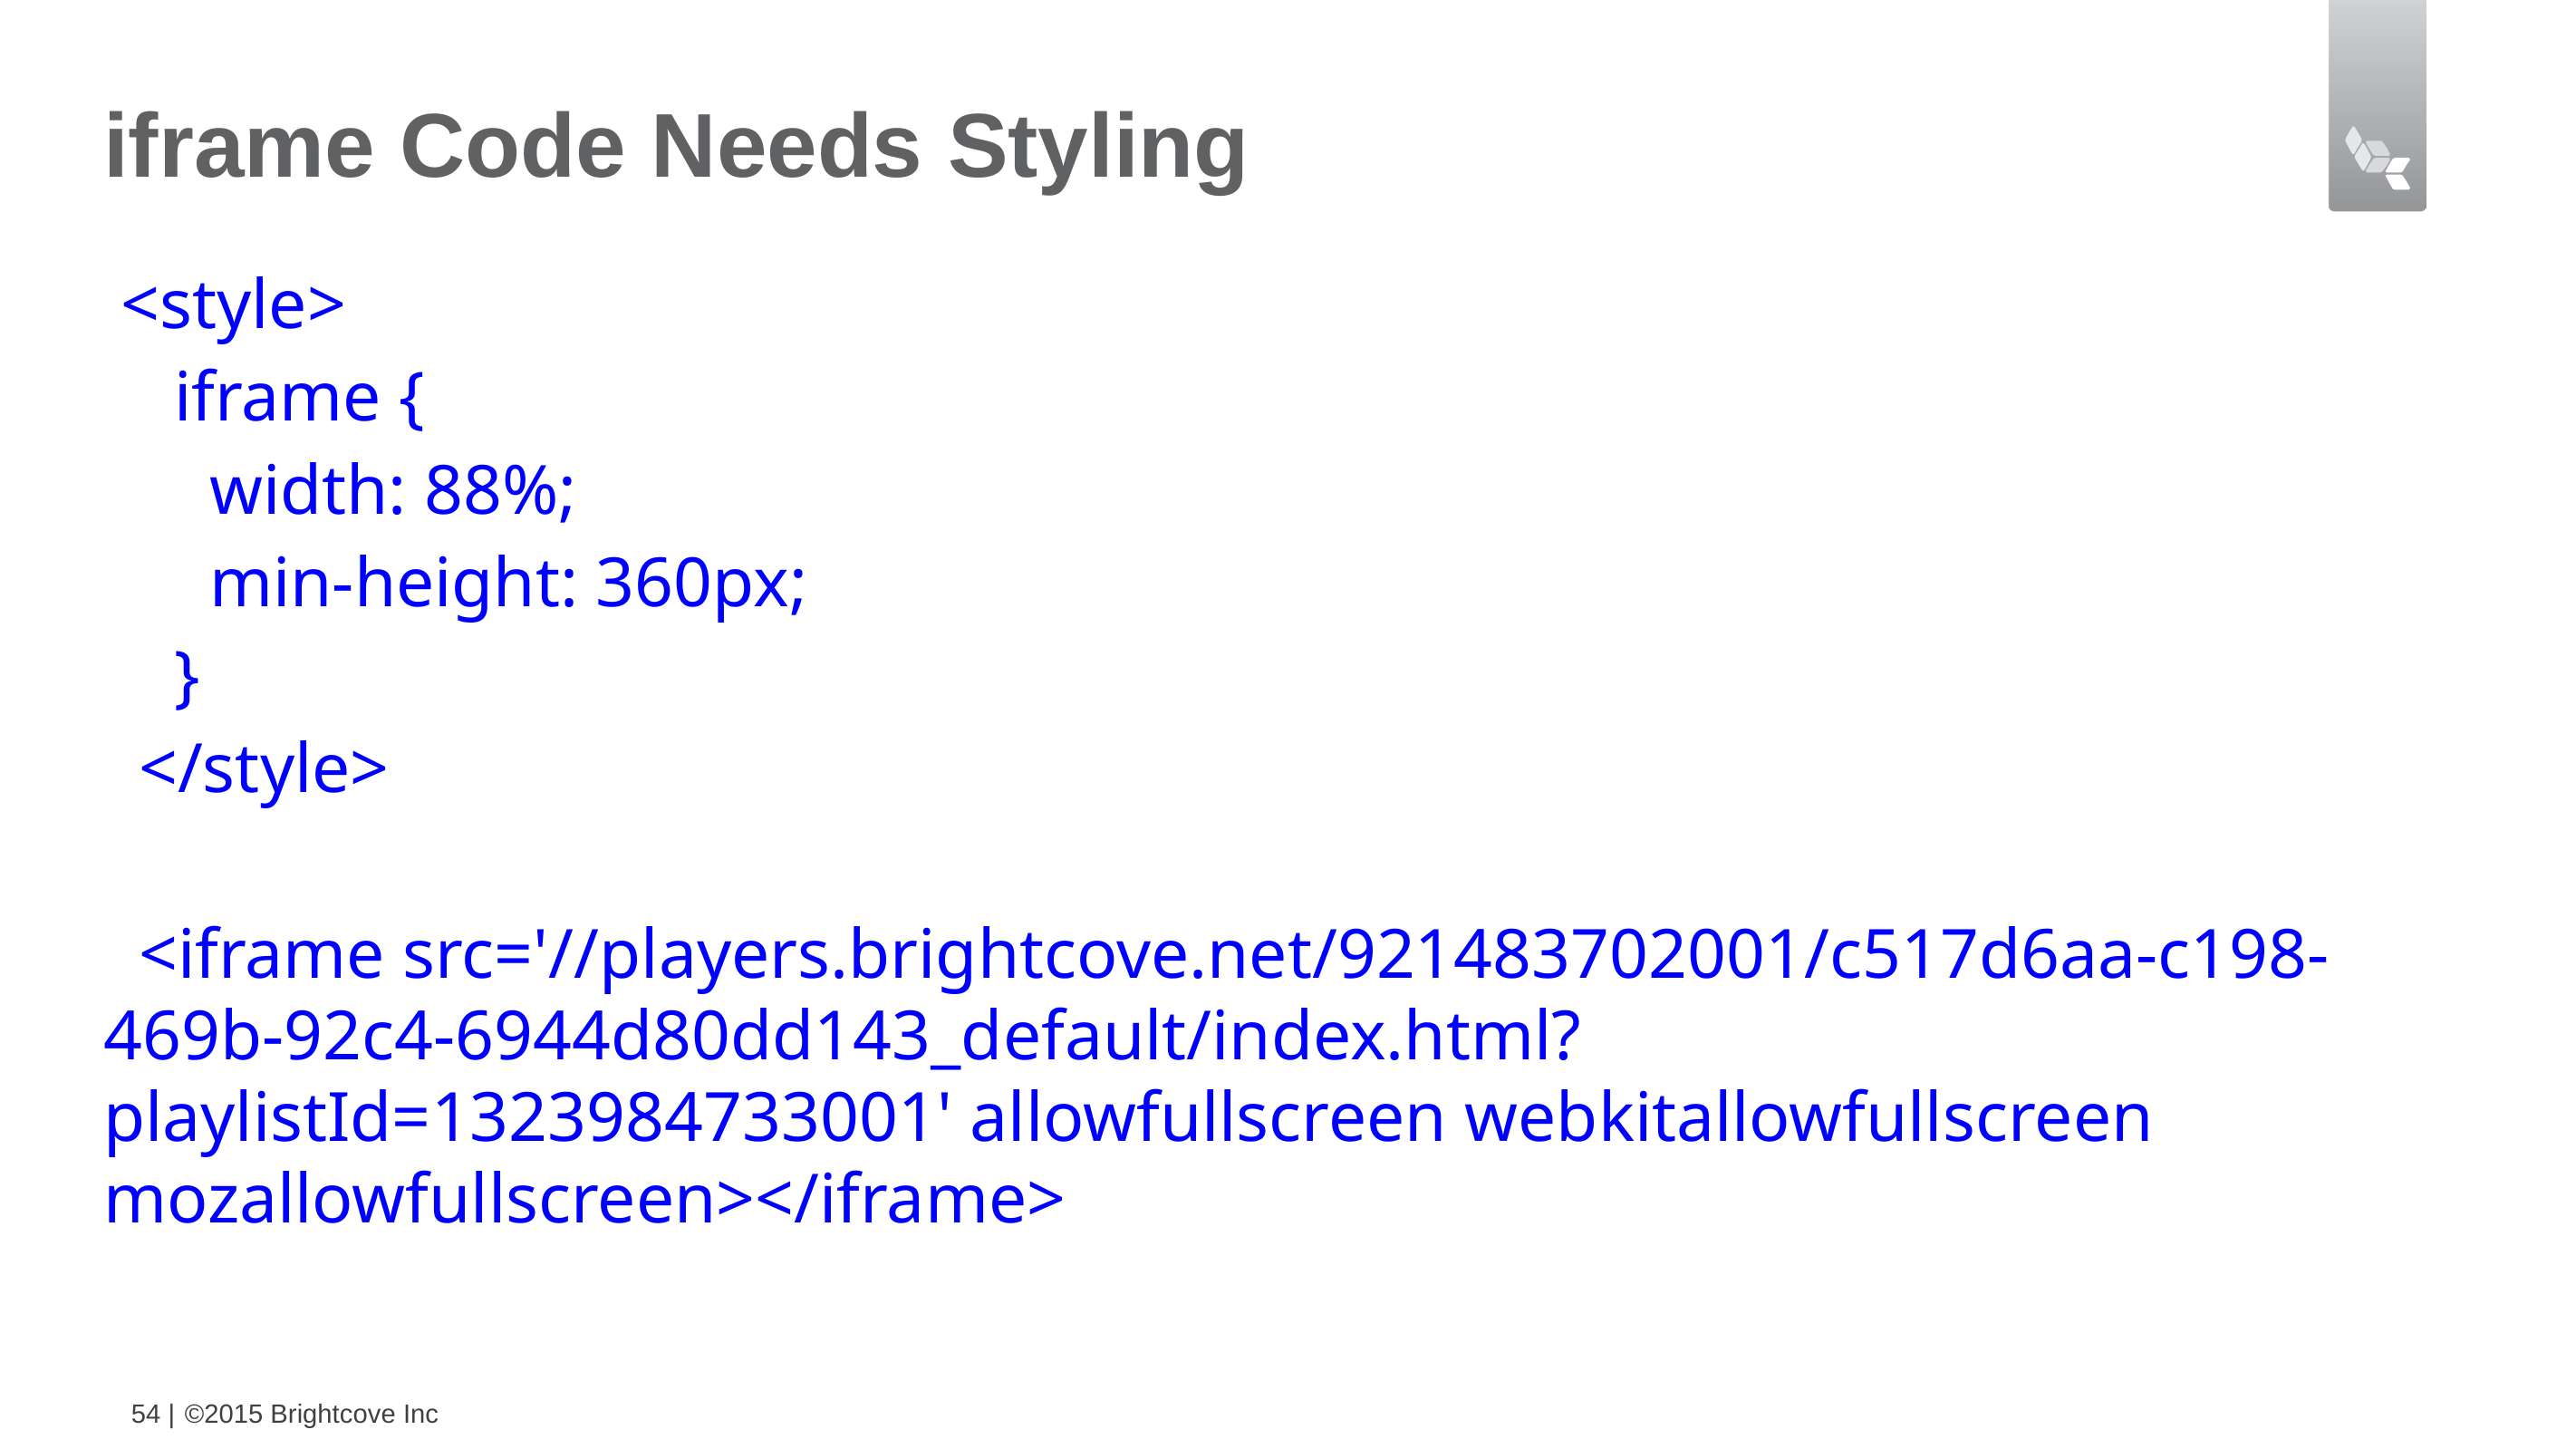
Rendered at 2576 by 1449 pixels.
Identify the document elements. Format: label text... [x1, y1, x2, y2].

title iframe Code Needs Styling [80, 44, 2270, 237]
slide_number 54 | [88, 1374, 189, 1449]
list <style> iframe { width: 88%; min-height: 360px; } </style> <iframe src='//players.brightcove.net/921483702001/c517d6aa-c198-469b-92c4-6944d80dd143_default/index.html?playlistId=1323984733001' allowfullscreen webkitallowfullscreen mozallowfullscreen></iframe> [80, 248, 2441, 1302]
footer ©2015 Brightcove Inc [189, 1374, 988, 1449]
